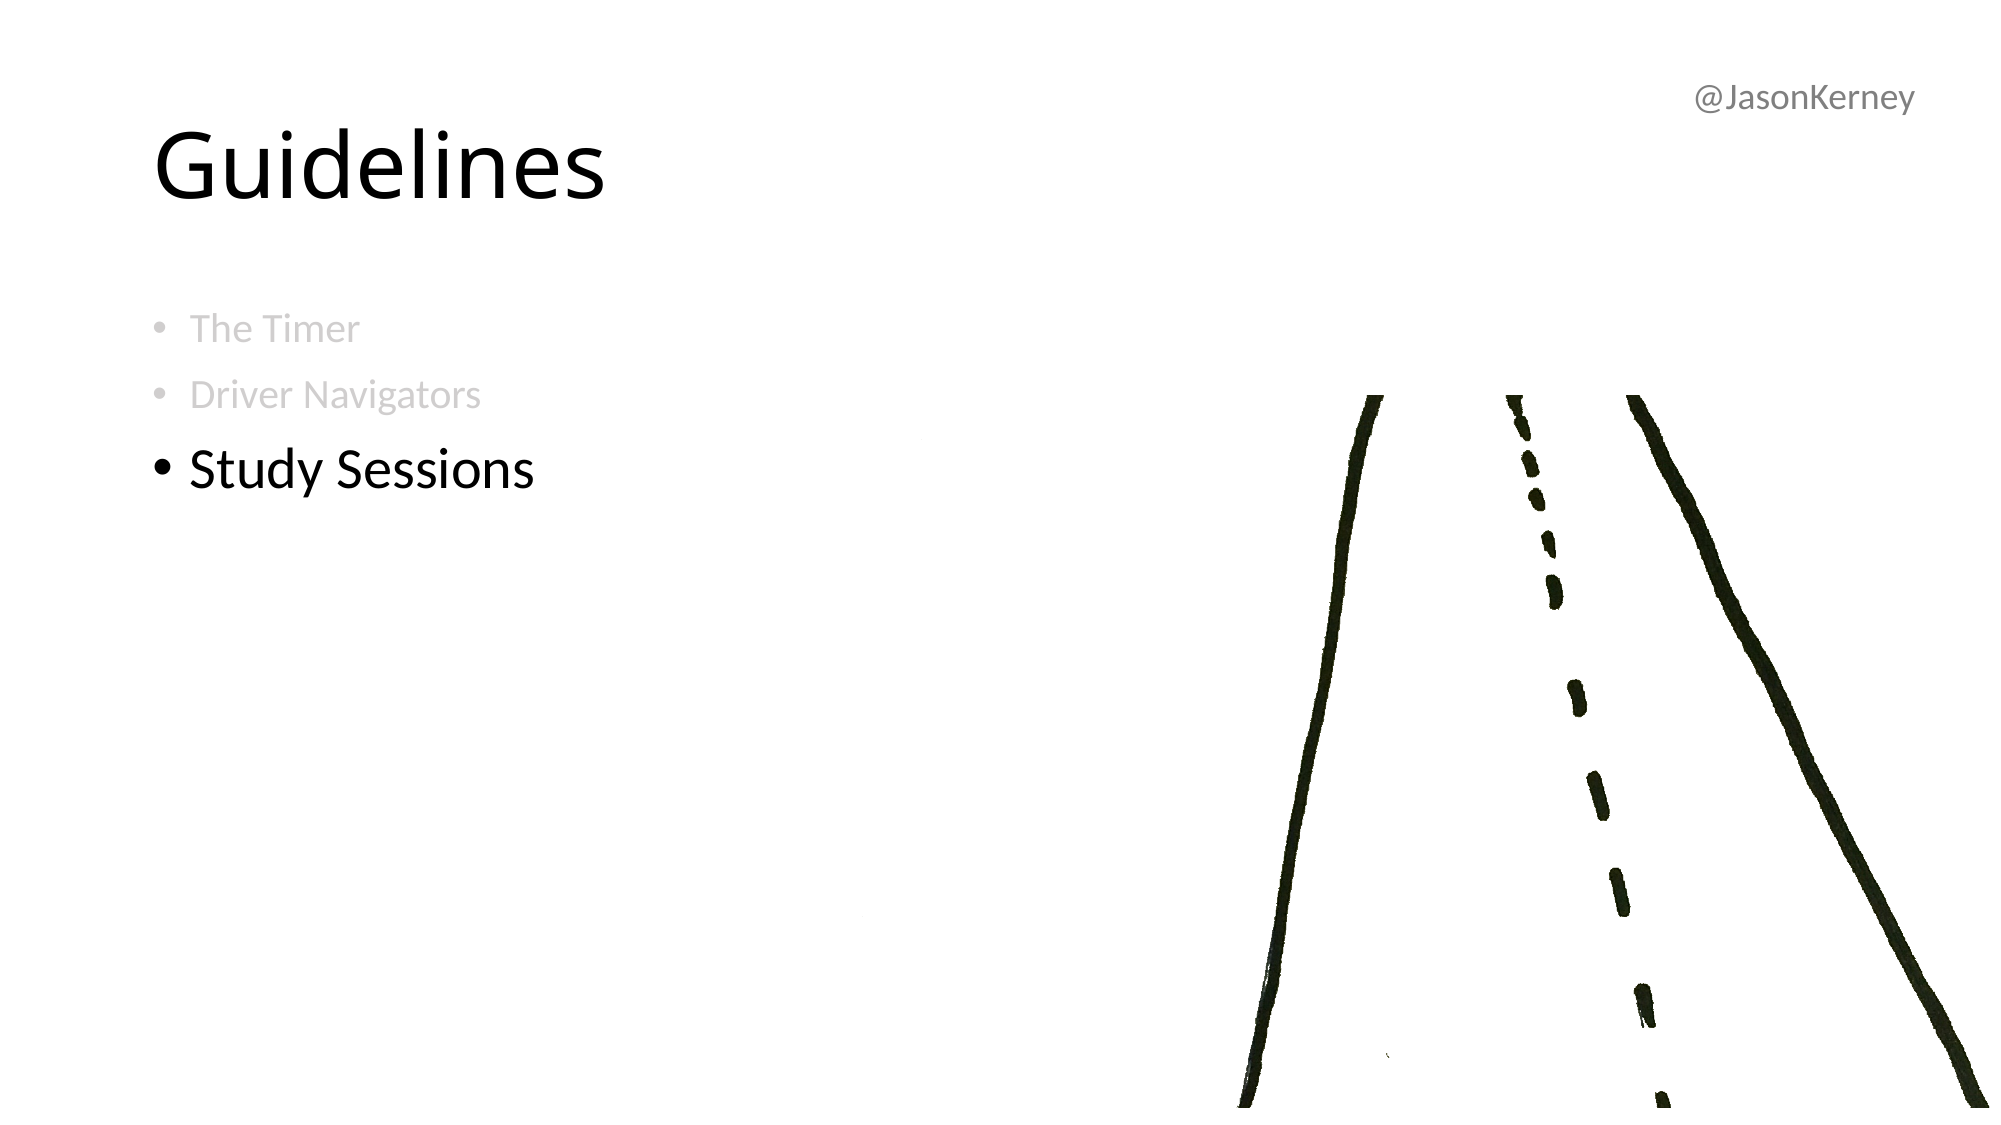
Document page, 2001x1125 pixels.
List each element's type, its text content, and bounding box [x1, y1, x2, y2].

text_box @JasonKerney [1677, 64, 1931, 125]
picture [852, 395, 2000, 1108]
text_box The Timer Driver Navigators Study Sessions [137, 299, 1863, 1014]
title Guidelines [137, 59, 1863, 278]
